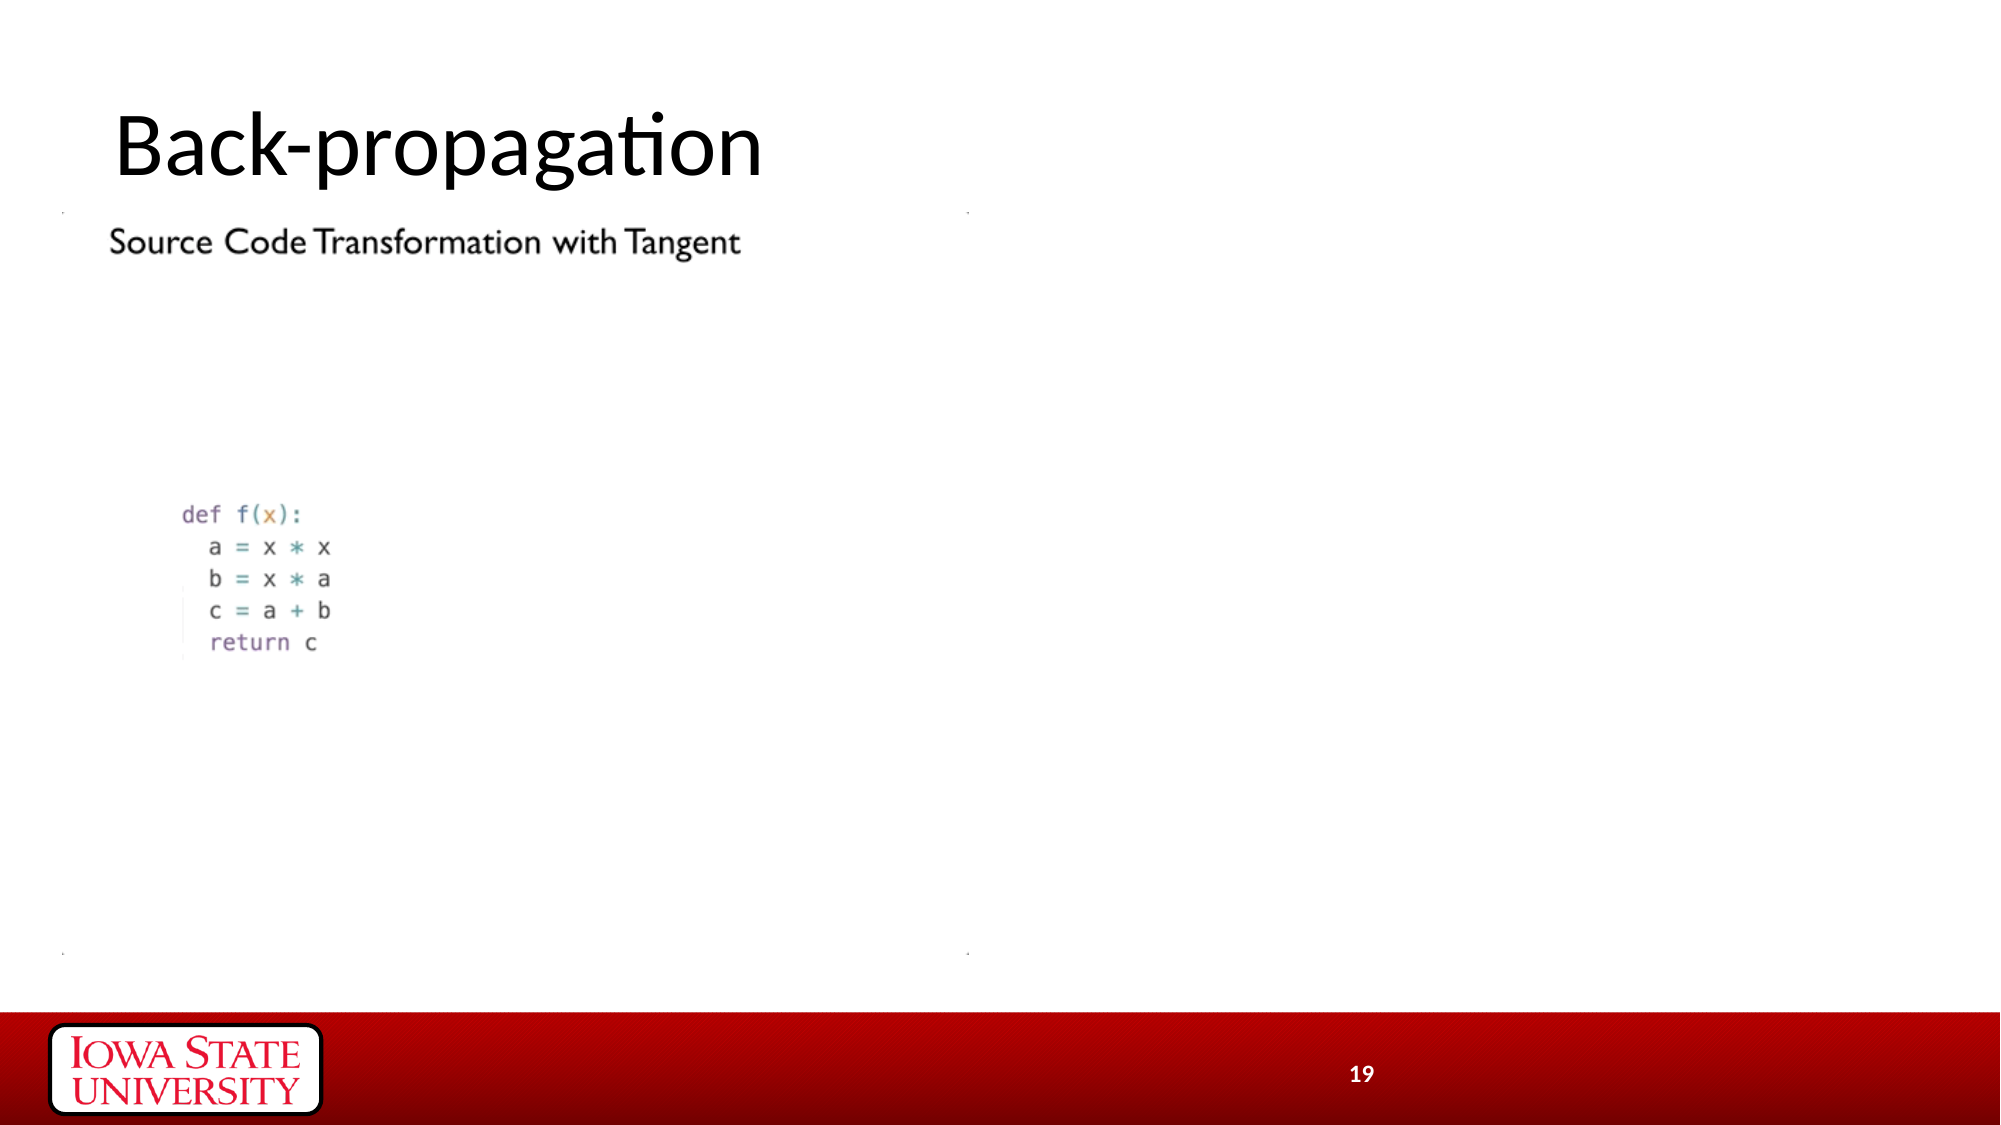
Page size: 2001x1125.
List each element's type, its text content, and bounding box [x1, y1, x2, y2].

slide_number 19 [1128, 1042, 1595, 1103]
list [61, 212, 970, 956]
picture [71, 1035, 300, 1105]
title Back-propagation [99, 45, 1900, 233]
